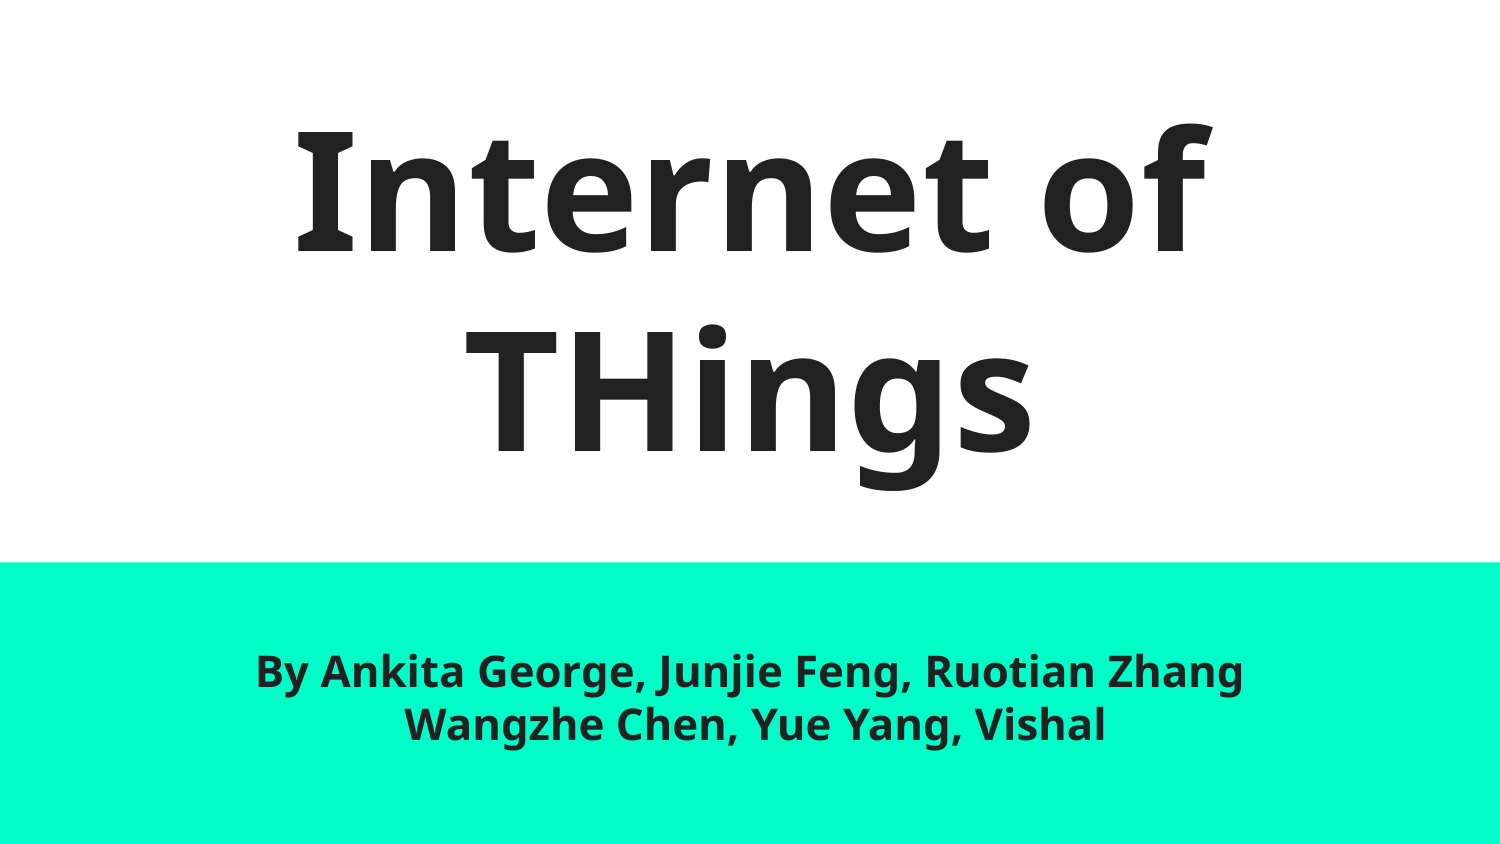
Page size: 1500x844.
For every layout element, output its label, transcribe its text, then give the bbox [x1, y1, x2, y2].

subtitle By Ankita George, Junjie Feng, Ruotian Zhang Wangzhe Chen, Yue Yang, Vishal [51, 638, 1449, 755]
title Internet of THings [51, 64, 1449, 506]
